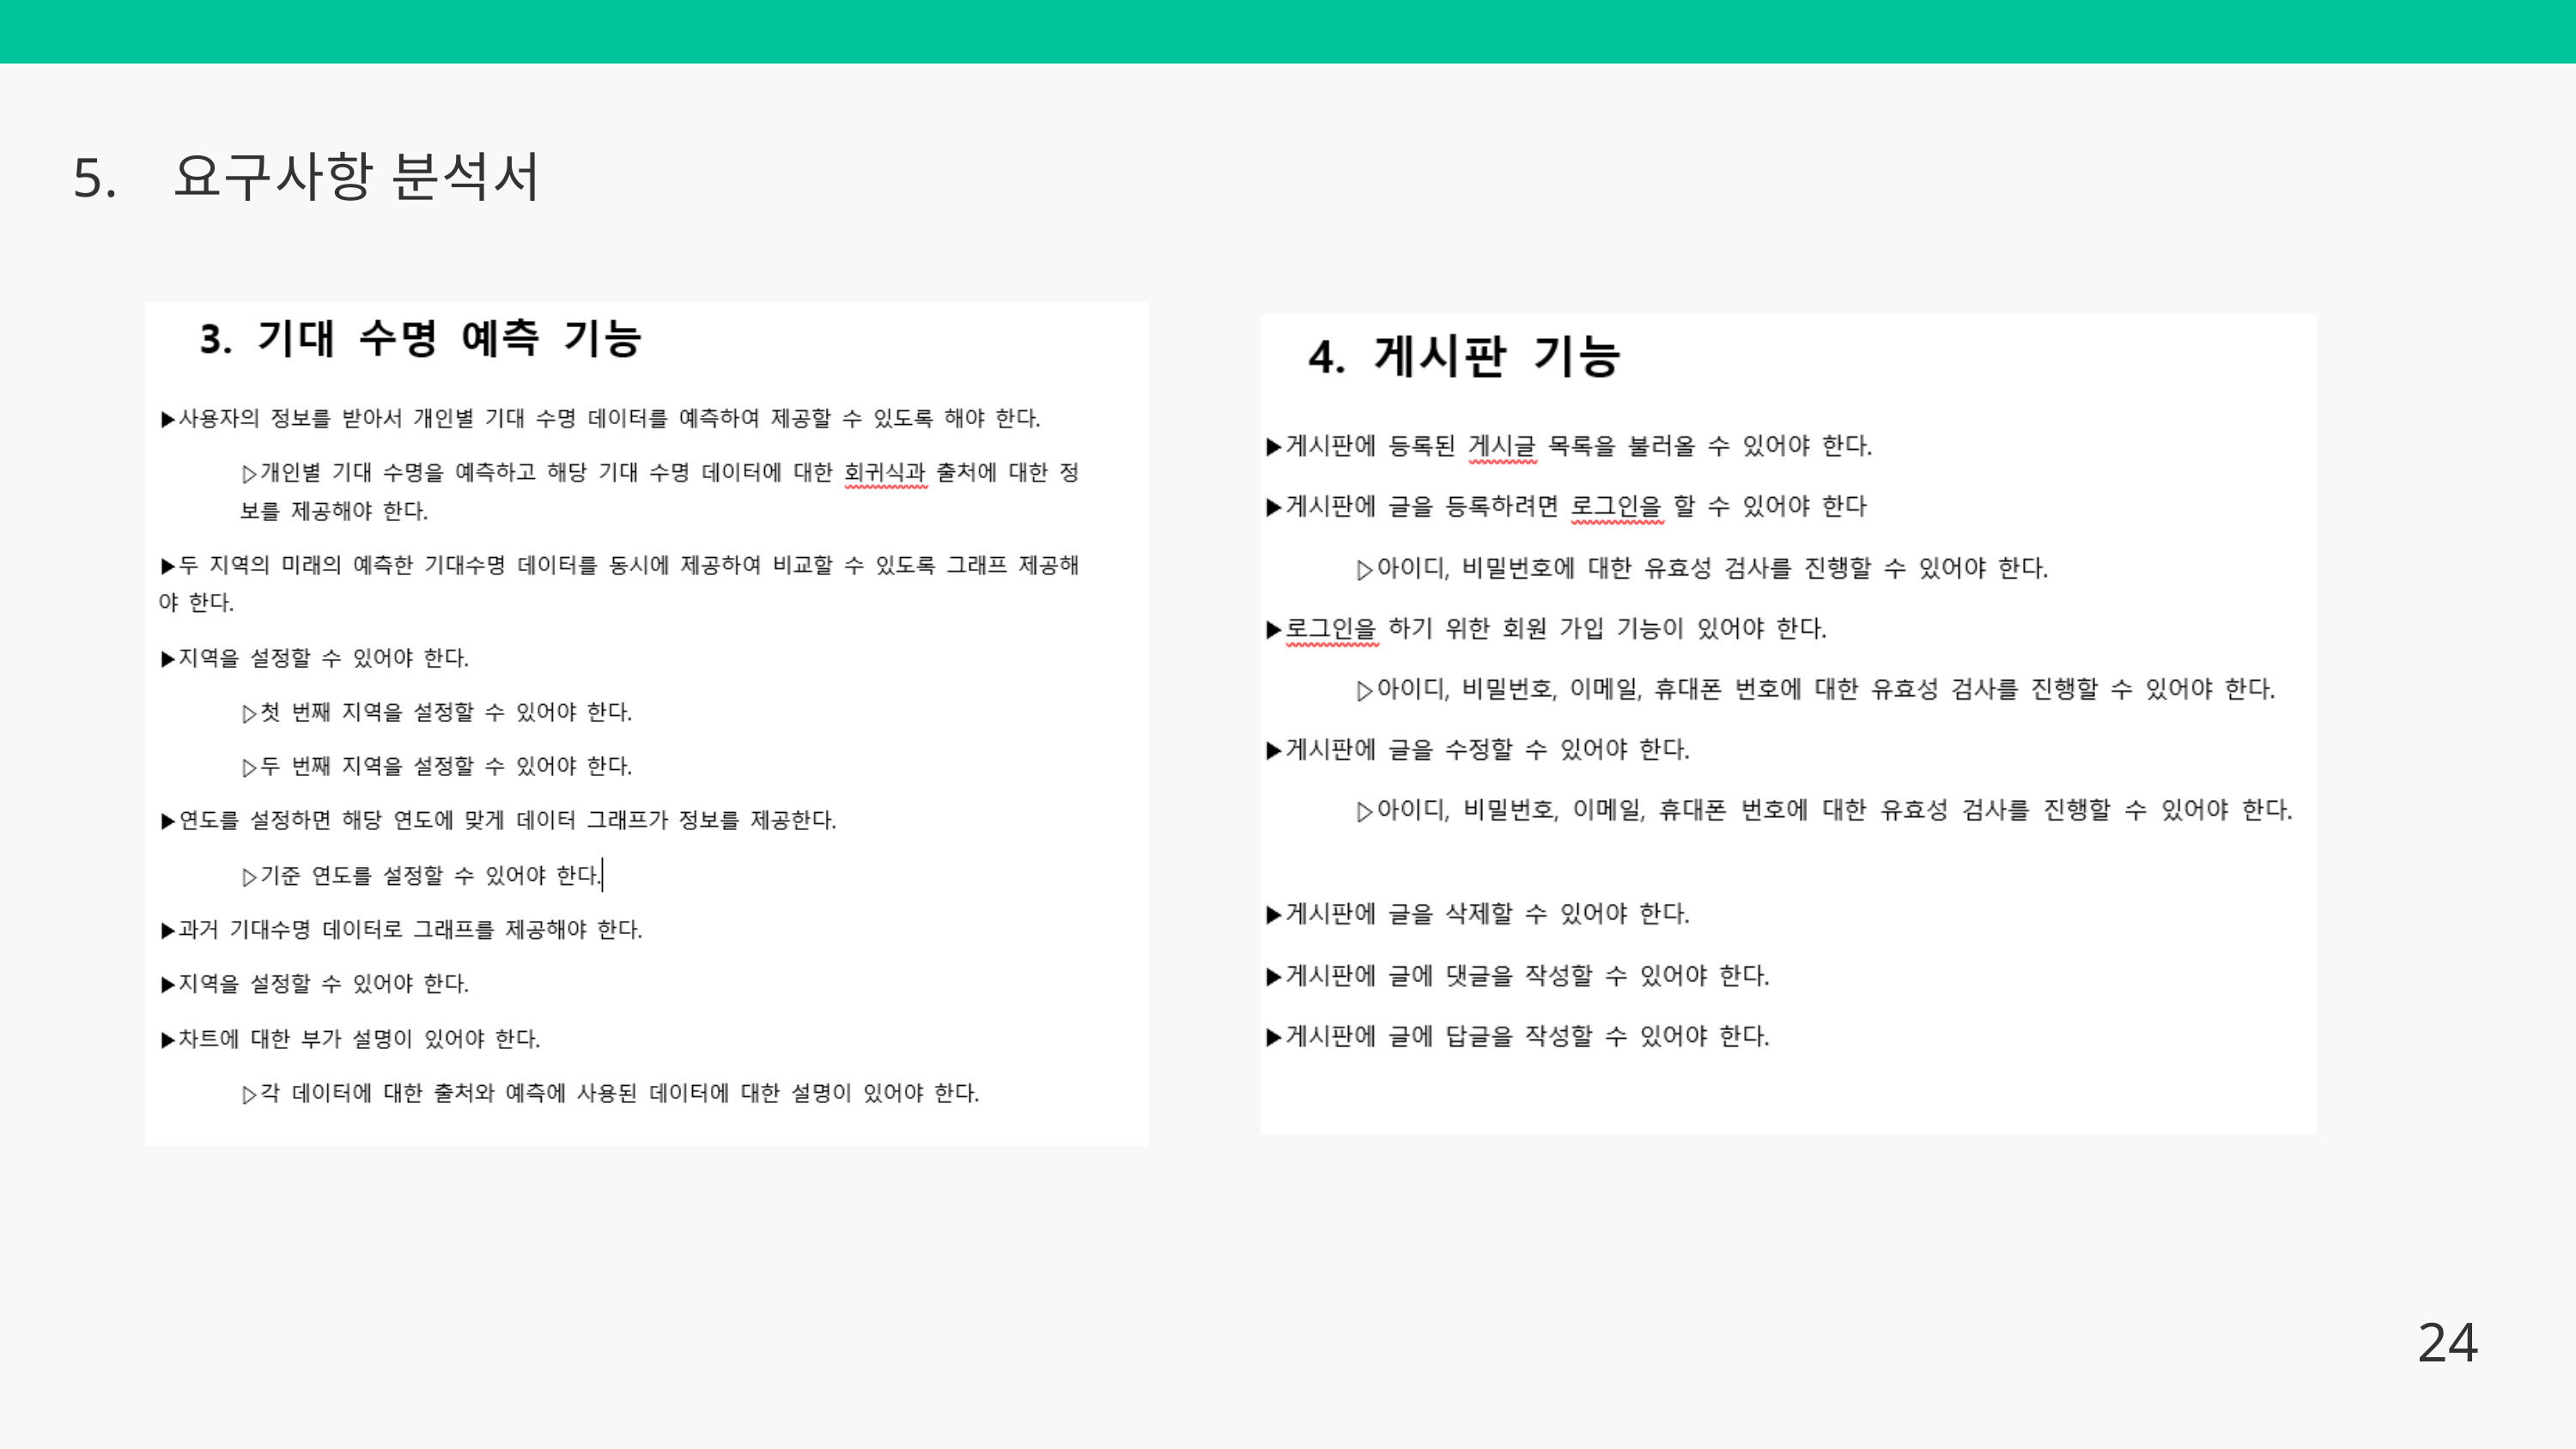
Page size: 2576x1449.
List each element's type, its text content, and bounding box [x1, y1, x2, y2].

text_box [144, 302, 1150, 1147]
text_box 24 [2383, 1286, 2480, 1373]
text_box 5. [46, 143, 145, 209]
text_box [0, 0, 2576, 64]
text_box [1260, 314, 2317, 1134]
text_box 요구사항 분석서 [173, 143, 1666, 209]
